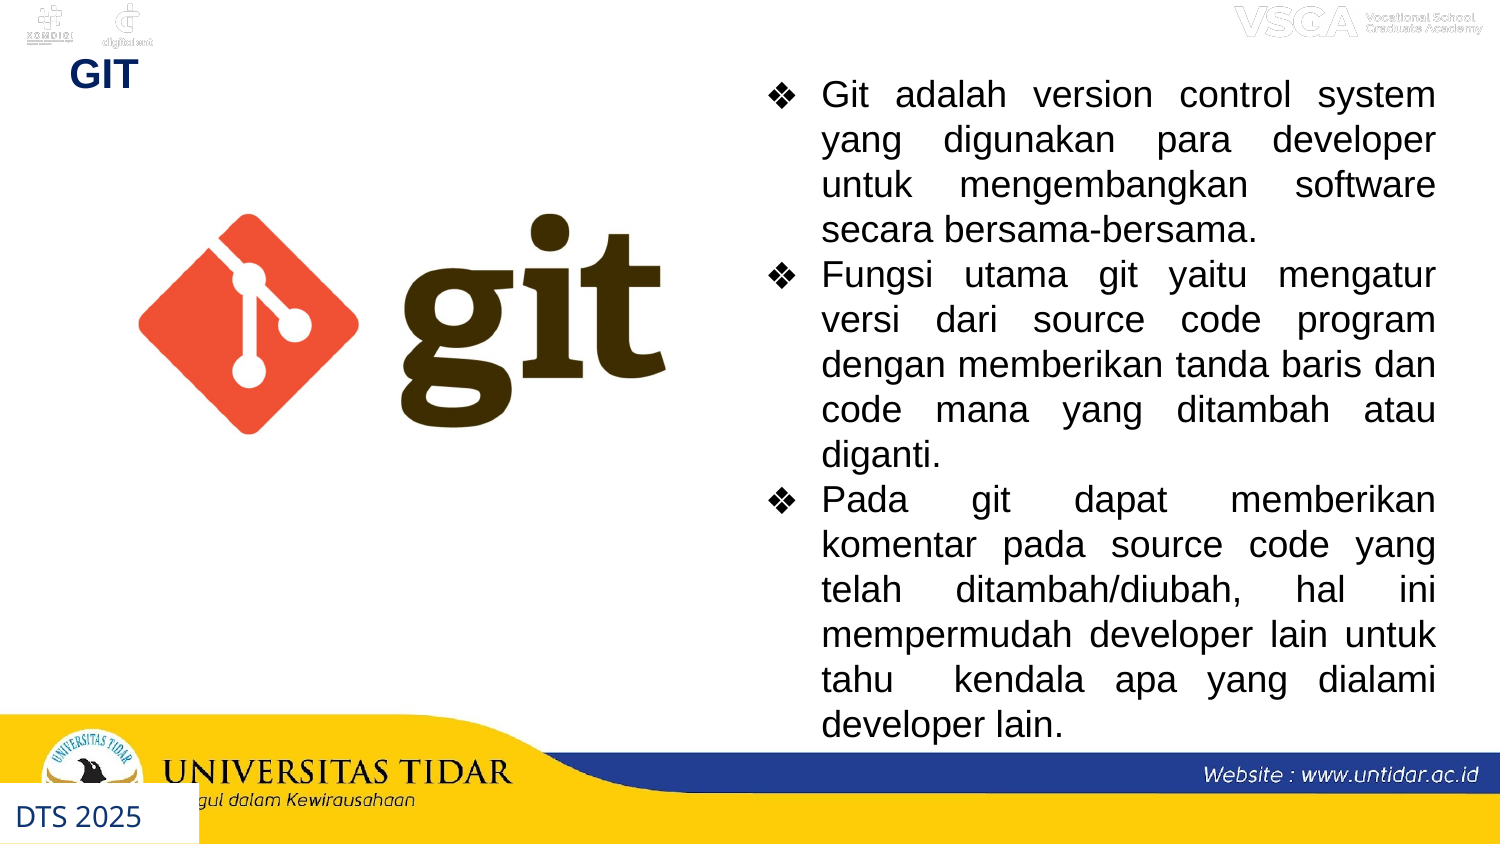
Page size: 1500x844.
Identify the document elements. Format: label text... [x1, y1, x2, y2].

text_box Git adalah version control system yang digunakan para developer untuk mengembangkan software secara bersama-bersama. Fungsi utama git yaitu mengatur versi dari source code program dengan memberikan tanda baris dan code mana yang ditambah atau diganti. Pada git dapat memberikan komentar pada source code yang telah ditambah/diubah, hal ini mempermudah developer lain untuk tahu kendala apa yang dialami developer lain. [749, 62, 1452, 753]
text_box DTS 2025 [0, 783, 200, 844]
text_box GIT [54, 38, 982, 104]
picture [0, 0, 1500, 844]
